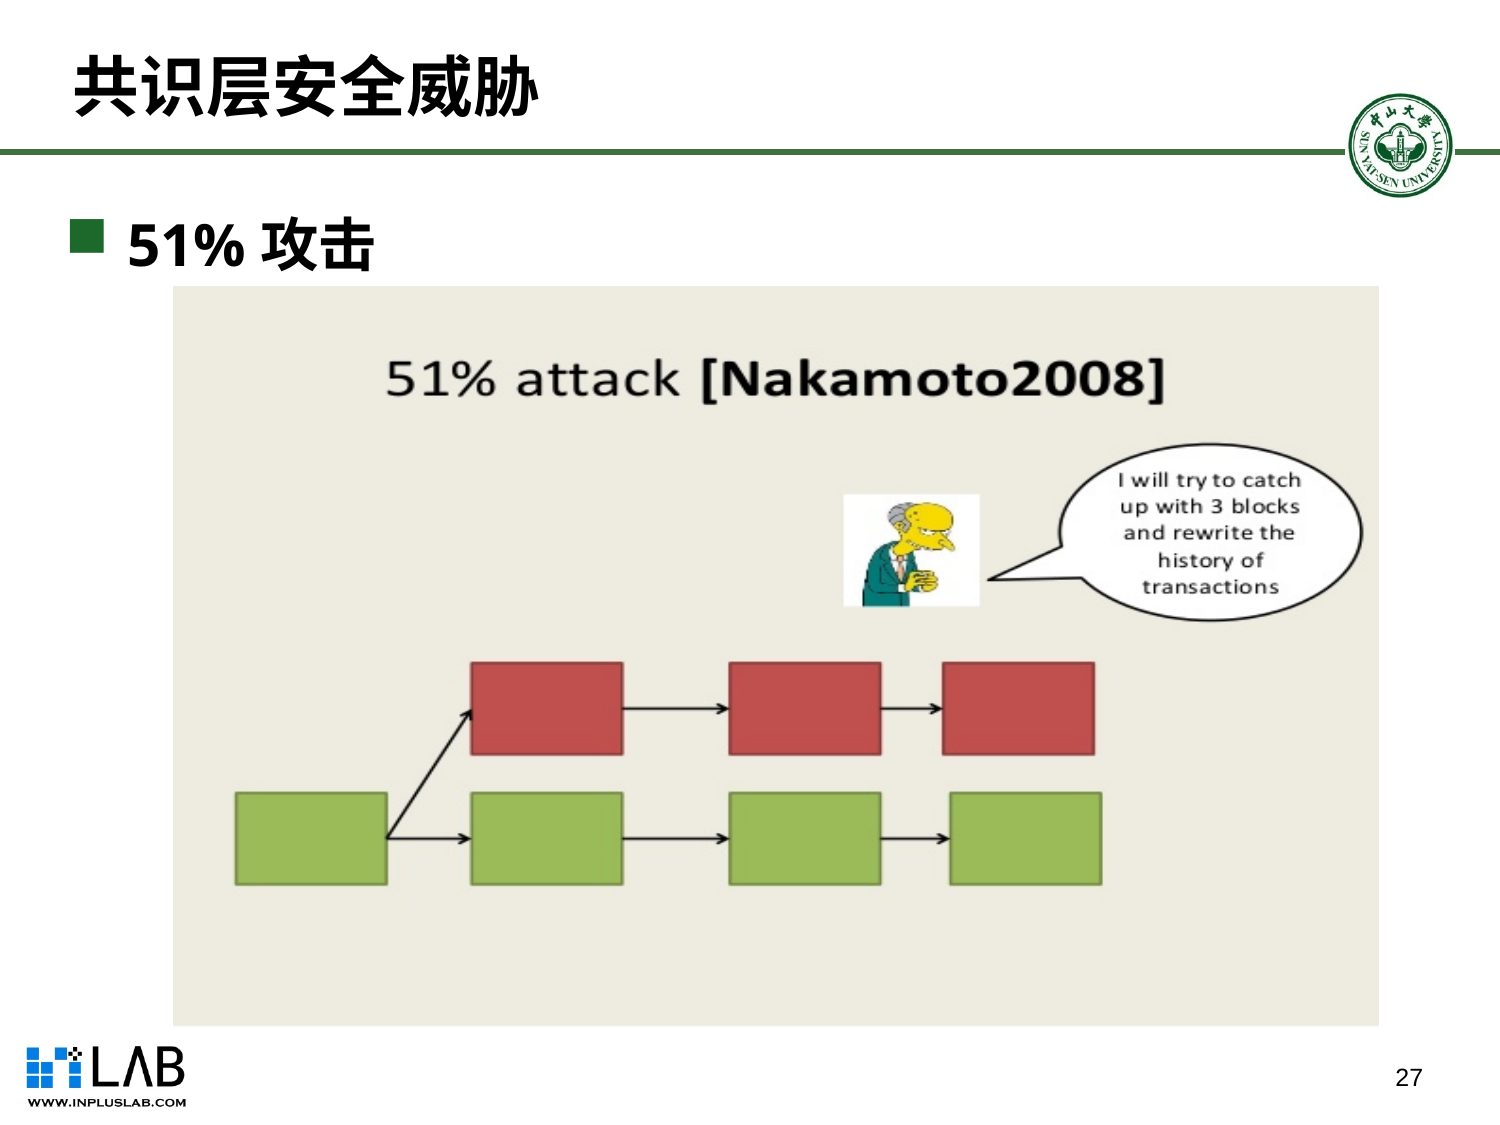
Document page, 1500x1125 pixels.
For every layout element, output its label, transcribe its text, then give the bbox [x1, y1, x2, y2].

picture [1345, 90, 1455, 200]
picture [14, 1036, 200, 1119]
picture [172, 286, 1379, 1027]
text_box 51%攻击 [50, 165, 1399, 286]
title 共识层安全威胁 [57, 16, 1352, 157]
